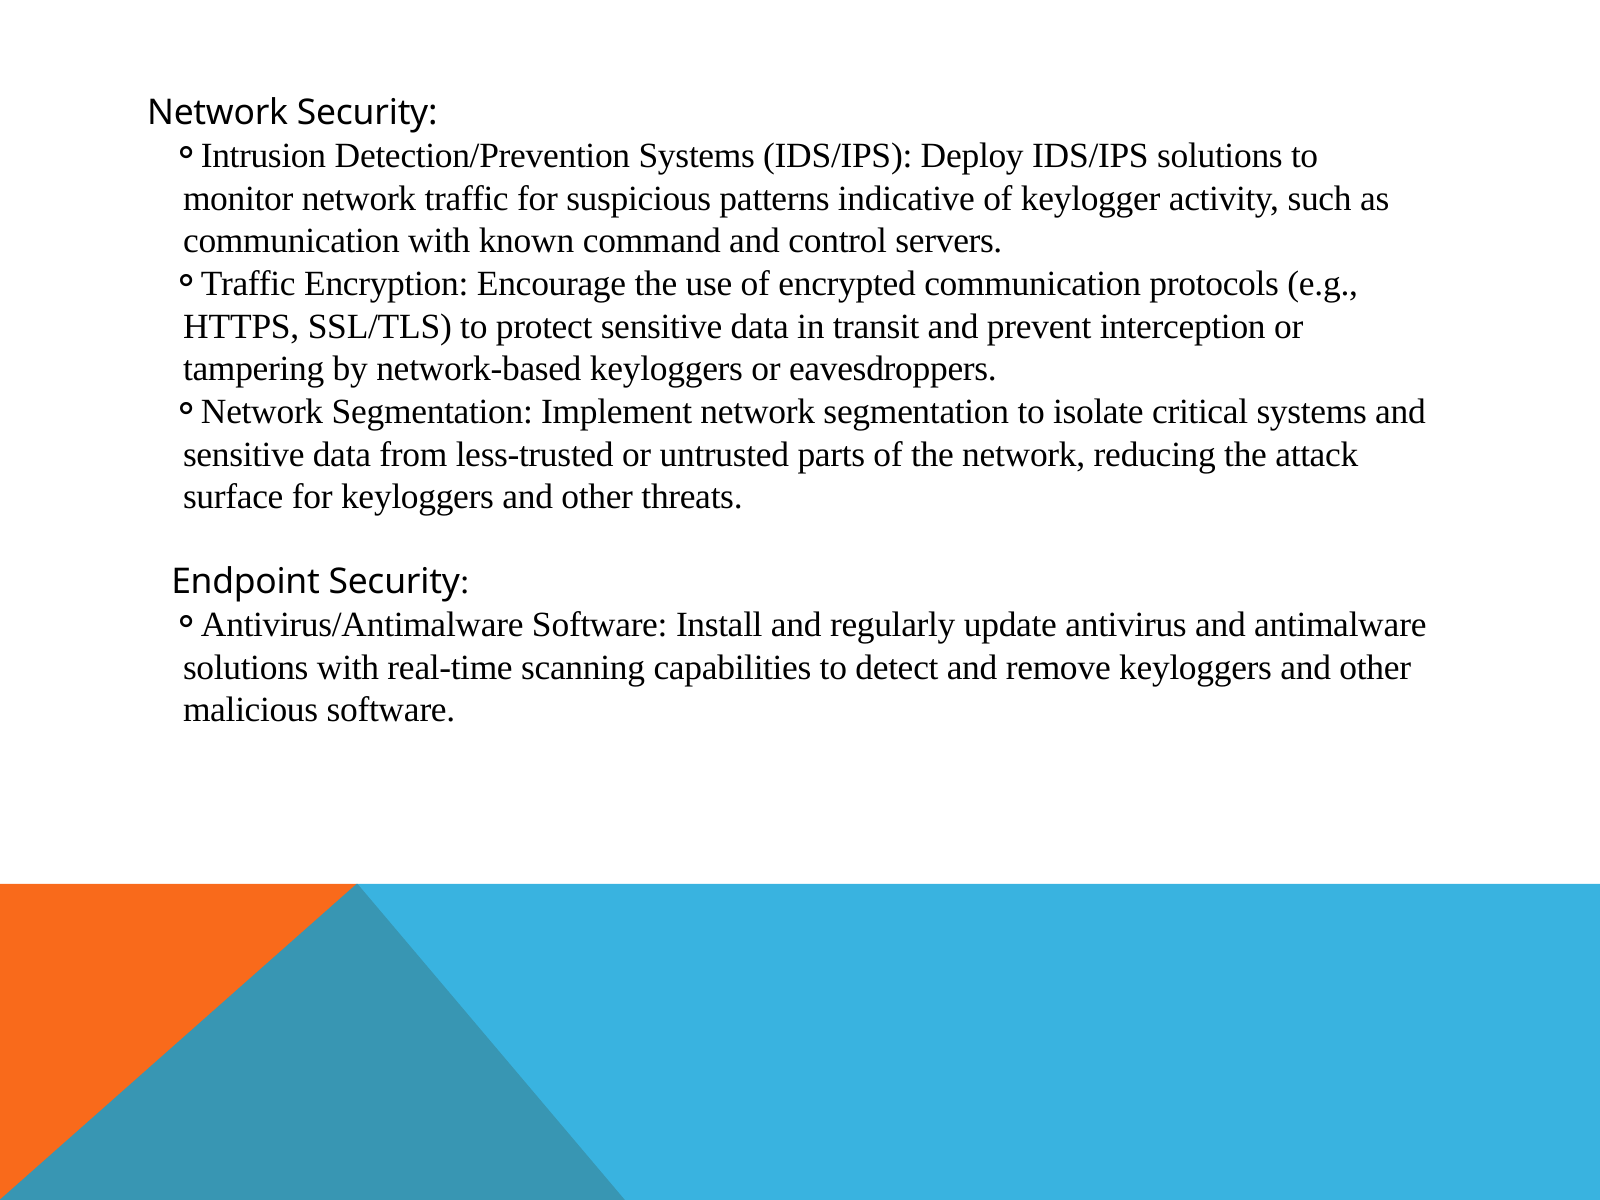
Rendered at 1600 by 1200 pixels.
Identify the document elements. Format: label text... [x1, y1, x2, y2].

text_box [0, 883, 1600, 1200]
text_box Network Security: Intrusion Detection/Prevention Systems (IDS/IPS): Deploy IDS/IPS solutions to monitor network traffic for suspicious patterns indicative of keylogger activity, such as communication with known command and control servers. Traffic Encryption: Encourage the use of encrypted communication protocols (e.g., HTTPS, SSL/TLS) to protect sensitive data in transit and prevent interception or tampering by network-based keyloggers or eavesdroppers. Network Segmentation: Implement network segmentation to isolate critical systems and sensitive data from less-trusted or untrusted parts of the network, reducing the attack surface for keyloggers and other threats. Endpoint Security: Antivirus/Antimalware Software: Install and regularly update antivirus and antimalware solutions with real-time scanning capabilities to detect and remove keyloggers and other malicious software. [147, 89, 1434, 772]
